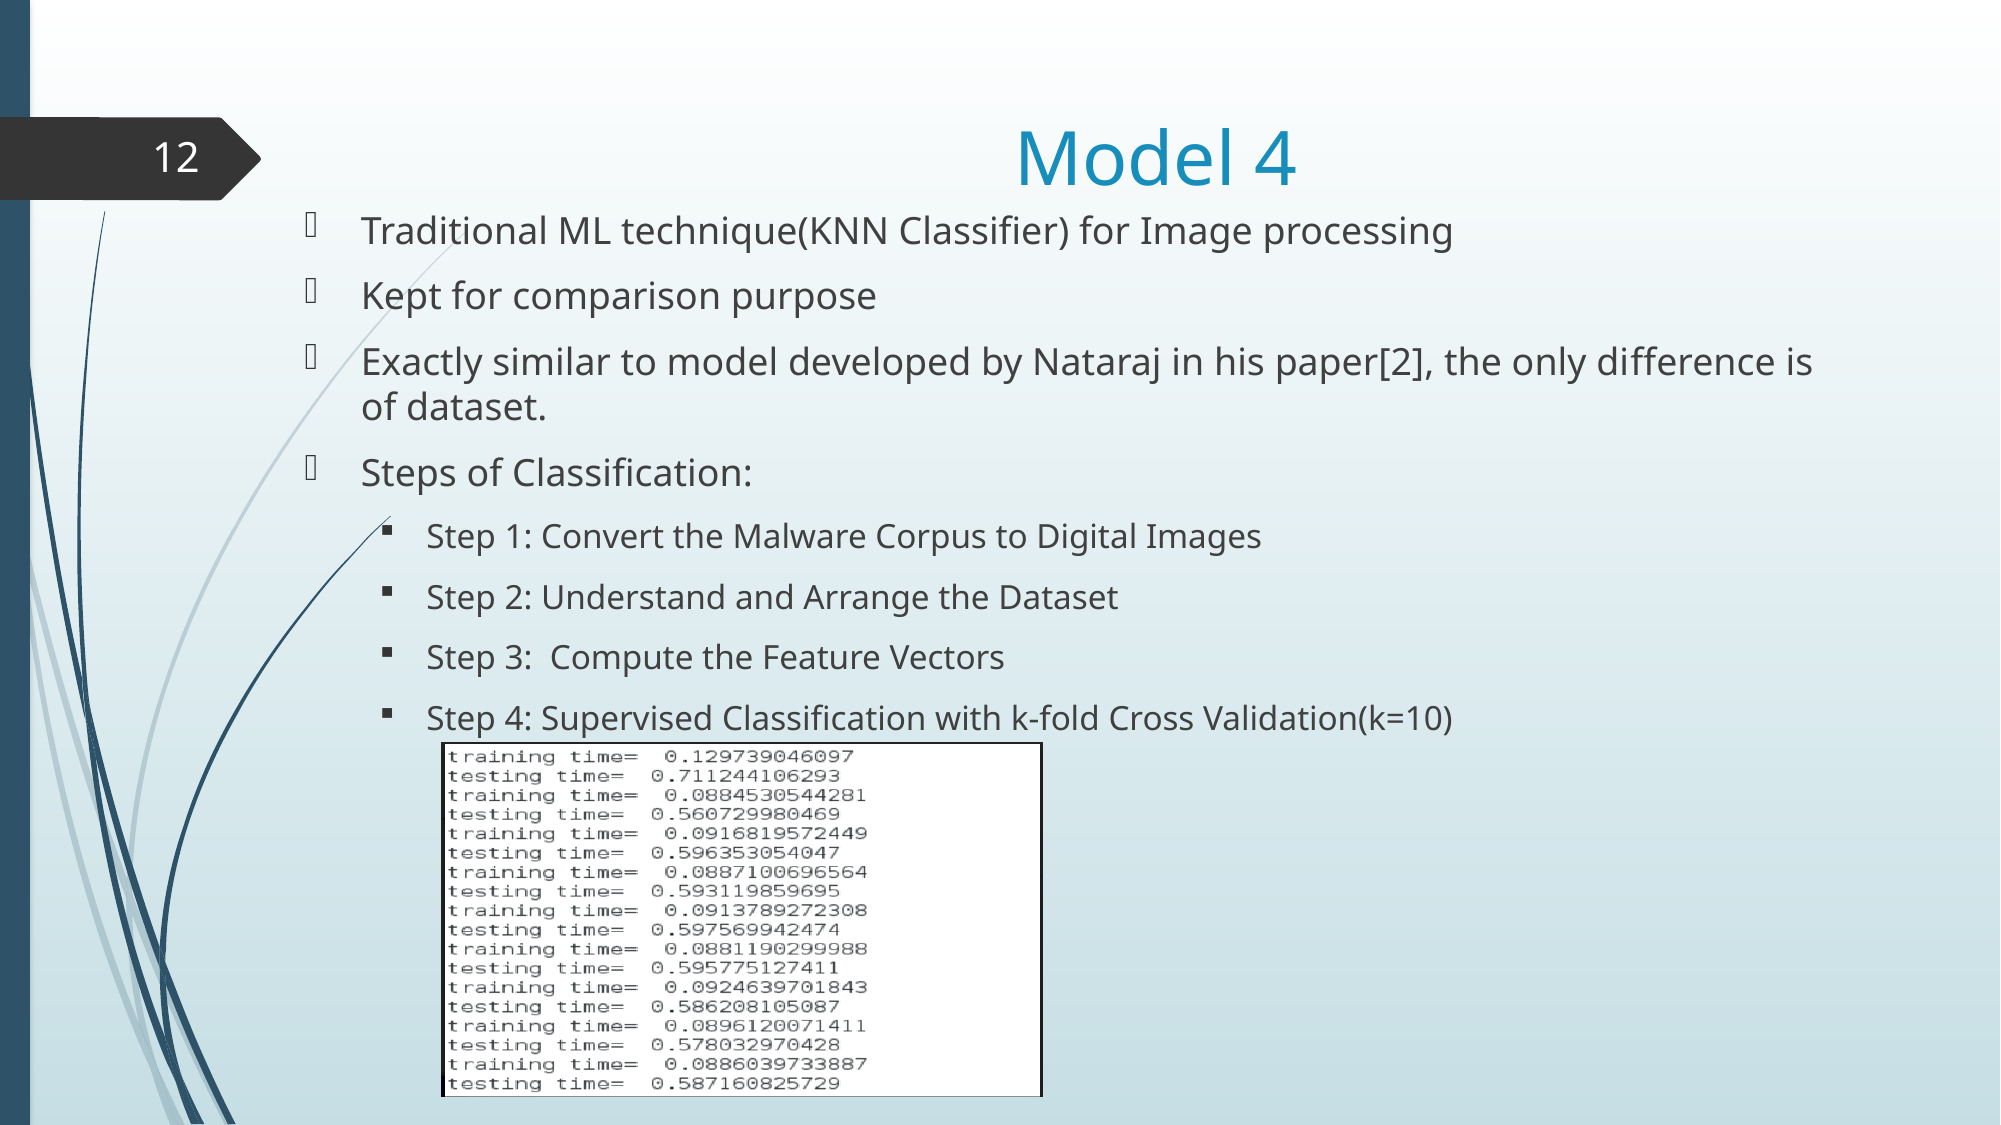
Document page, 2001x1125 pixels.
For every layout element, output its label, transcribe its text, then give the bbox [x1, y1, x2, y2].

title Model 4 [425, 102, 1888, 313]
slide_number 12 [87, 129, 216, 190]
picture [440, 742, 1043, 1097]
list Traditional ML technique(KNN Classifier) for Image processing Kept for comparison purpose Exactly similar to model developed by Nataraj in his paper[2], the only difference is of dataset. Steps of Classification: Step 1: Convert the Malware Corpus to Digital Images Step 2: Understand and Arrange the Dataset Step 3: Compute the Feature Vectors Step 4: Supervised Classification with k-fold Cross Validation(k=10) [289, 199, 1834, 920]
